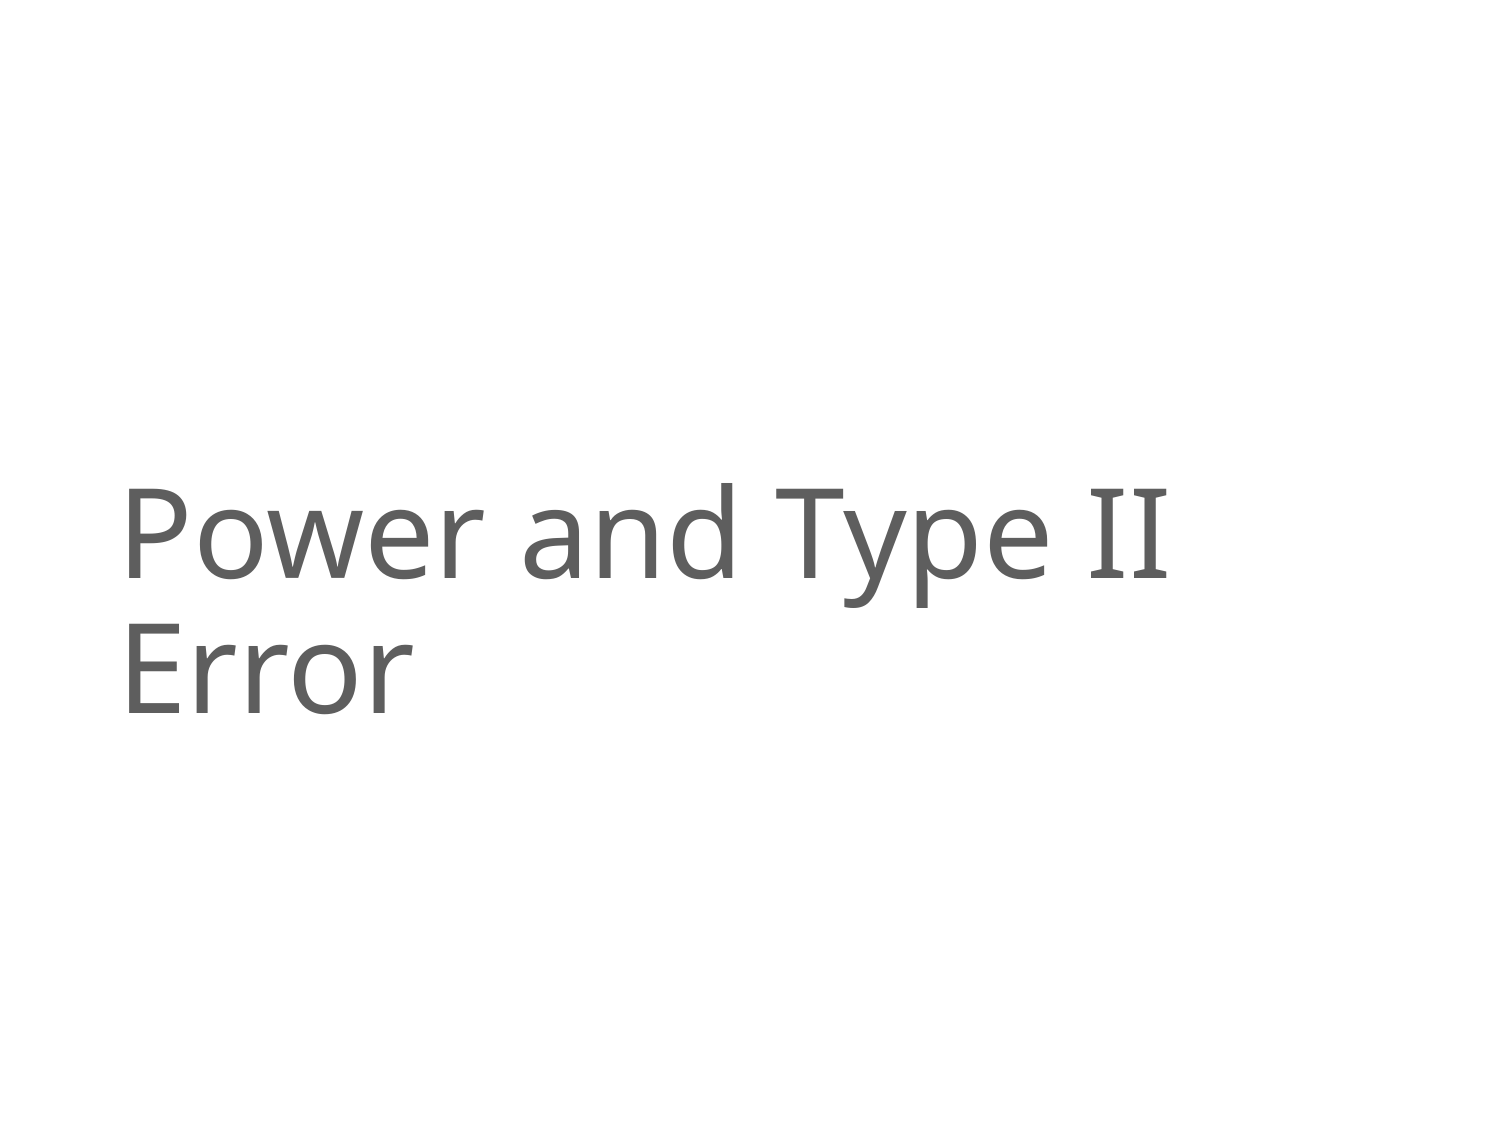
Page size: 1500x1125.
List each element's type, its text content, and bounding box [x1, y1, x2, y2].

title Power and Type II Error [102, 280, 1397, 749]
